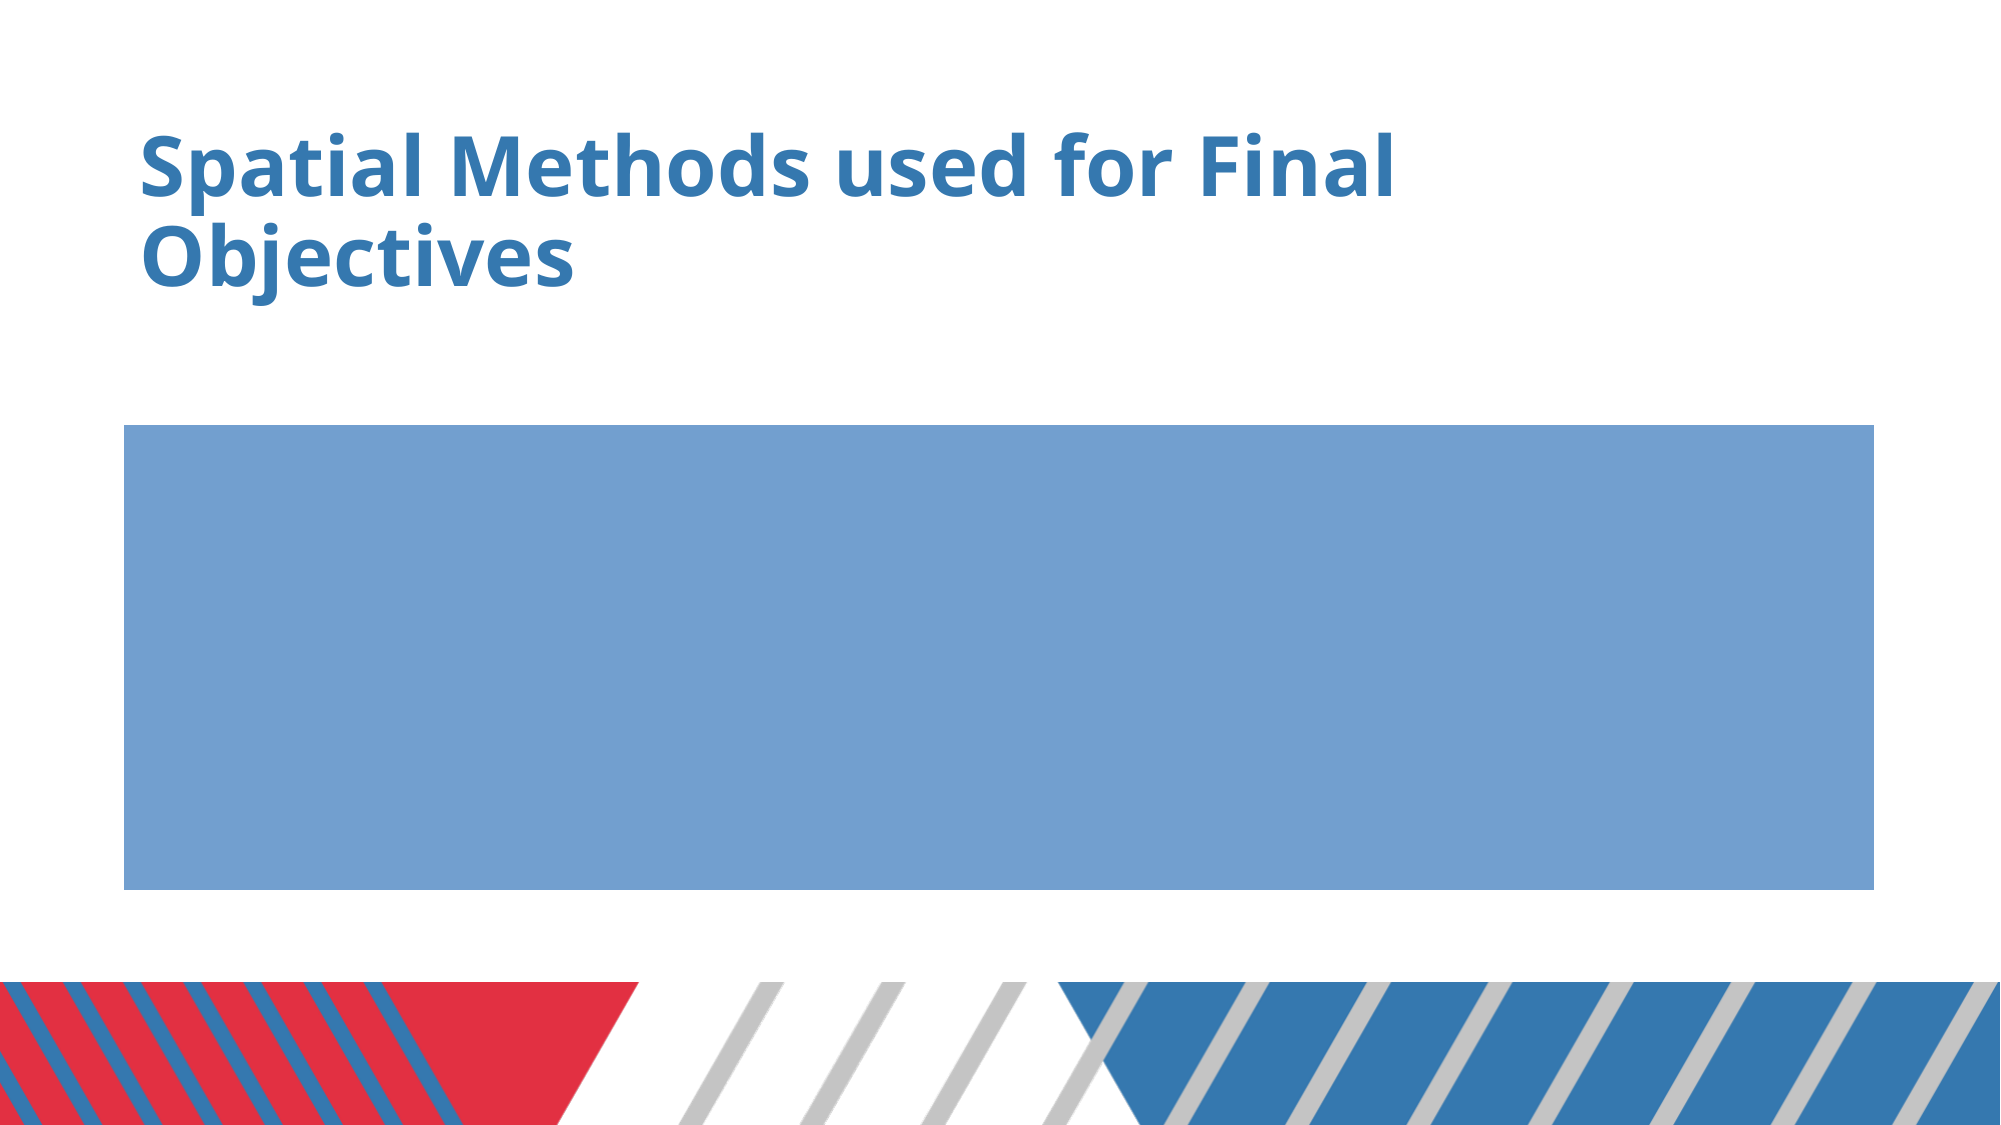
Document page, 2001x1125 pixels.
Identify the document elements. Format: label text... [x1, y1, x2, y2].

title Spatial Methods used for Final Objectives [125, 117, 1863, 224]
picture [0, 982, 2000, 1125]
